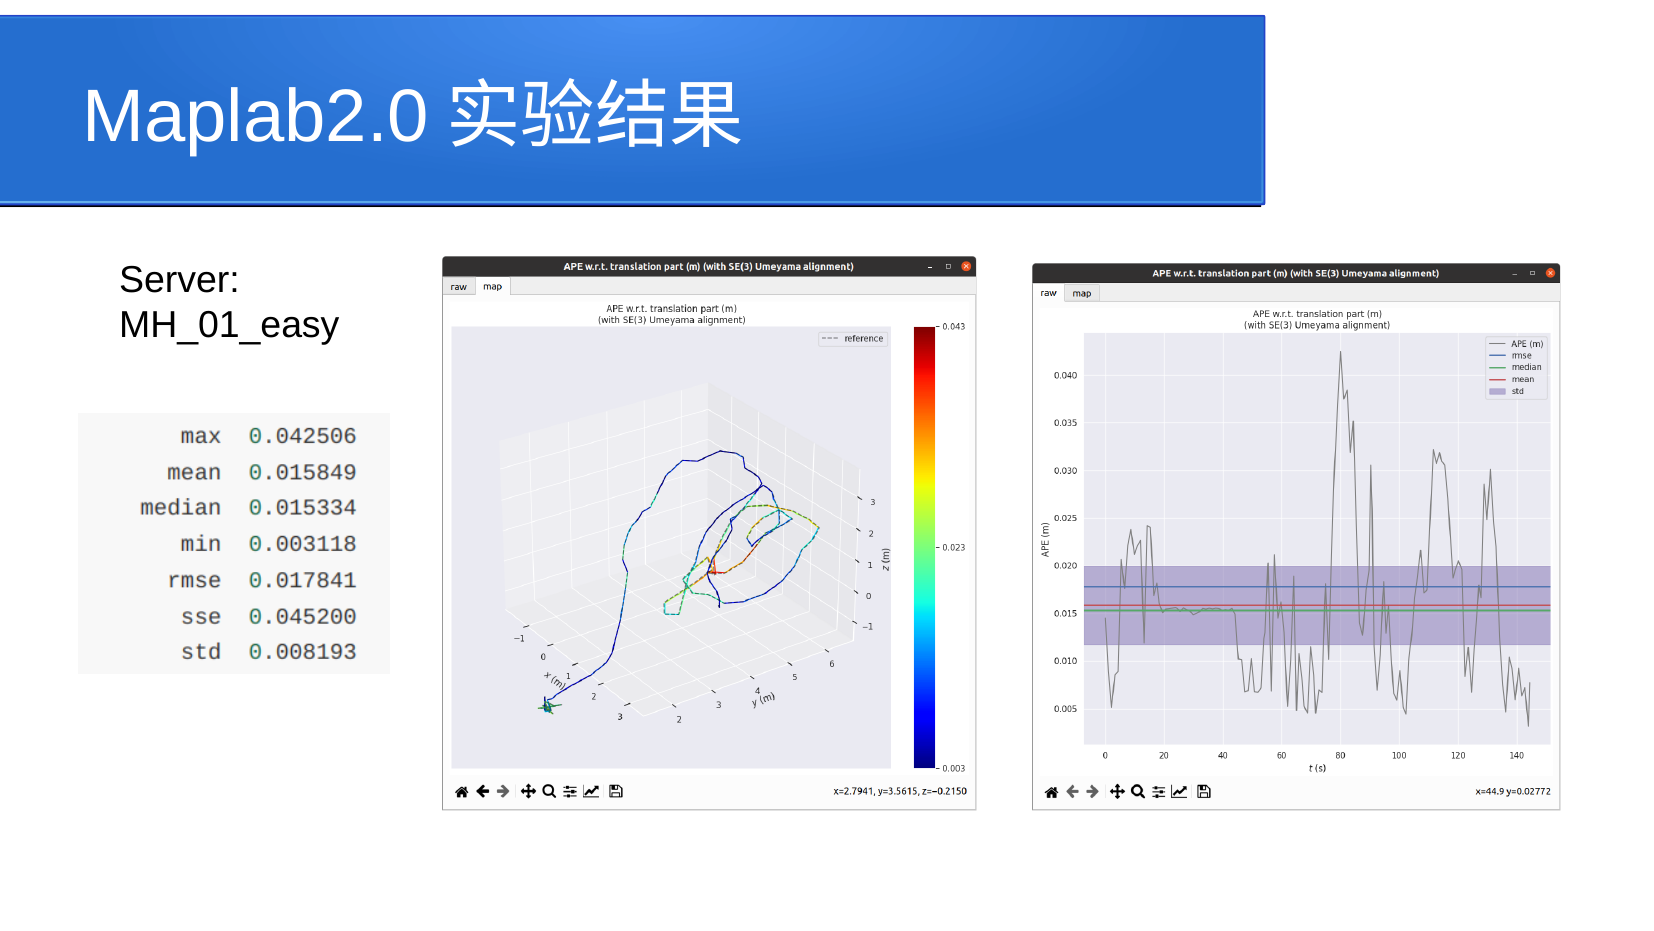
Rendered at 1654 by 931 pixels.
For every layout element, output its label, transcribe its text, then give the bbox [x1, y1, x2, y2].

picture [1027, 259, 1565, 816]
text_box Server: MH_01_easy [104, 248, 355, 347]
picture [78, 412, 390, 674]
text_box Maplab2.0实验结果 [82, 35, 1235, 189]
picture [0, 13, 1269, 211]
picture [436, 252, 981, 816]
